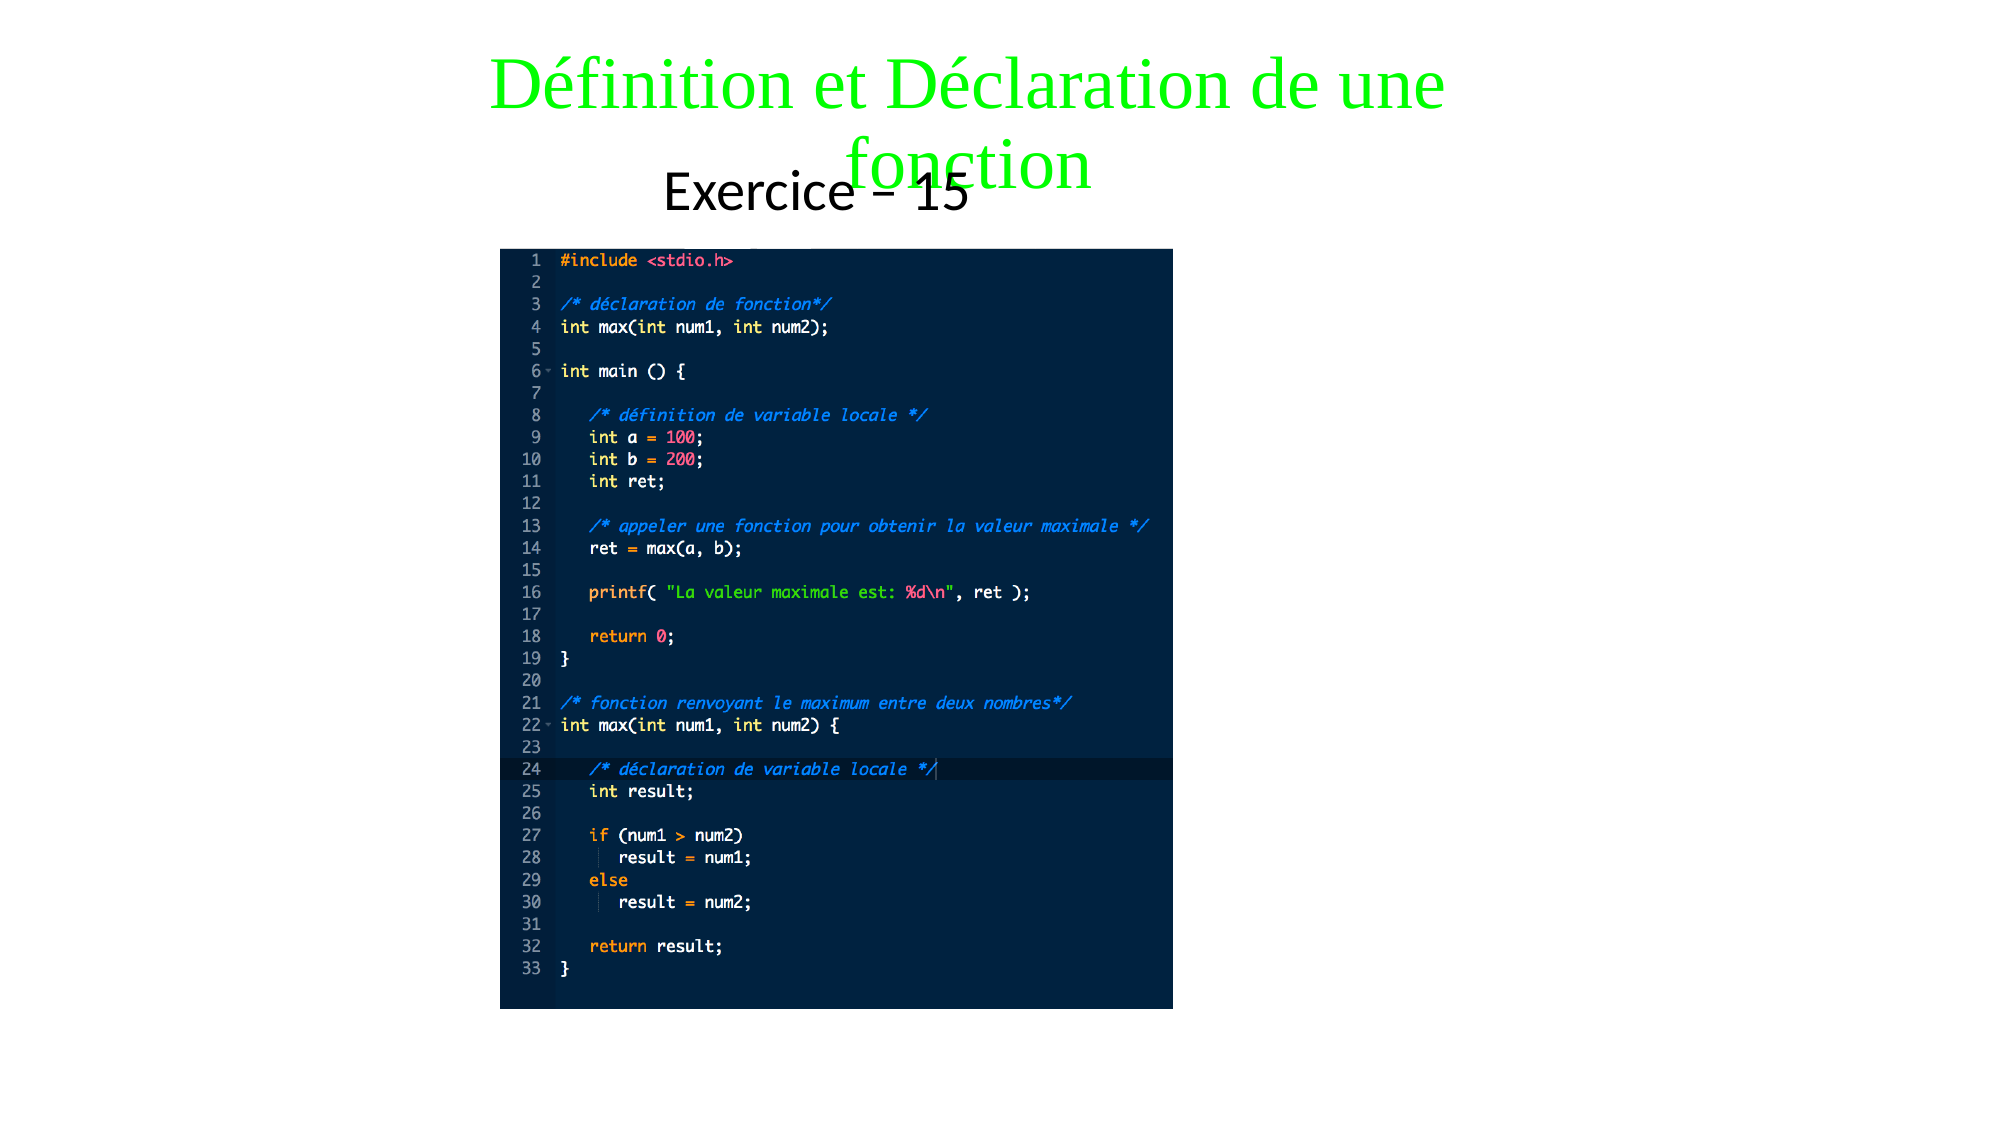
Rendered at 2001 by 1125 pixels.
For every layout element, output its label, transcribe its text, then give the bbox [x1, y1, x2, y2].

text_box Exercice – 15 [649, 144, 1173, 230]
text_box Définition et Déclaration de une fonction [387, 37, 1550, 213]
picture [499, 248, 1174, 1009]
